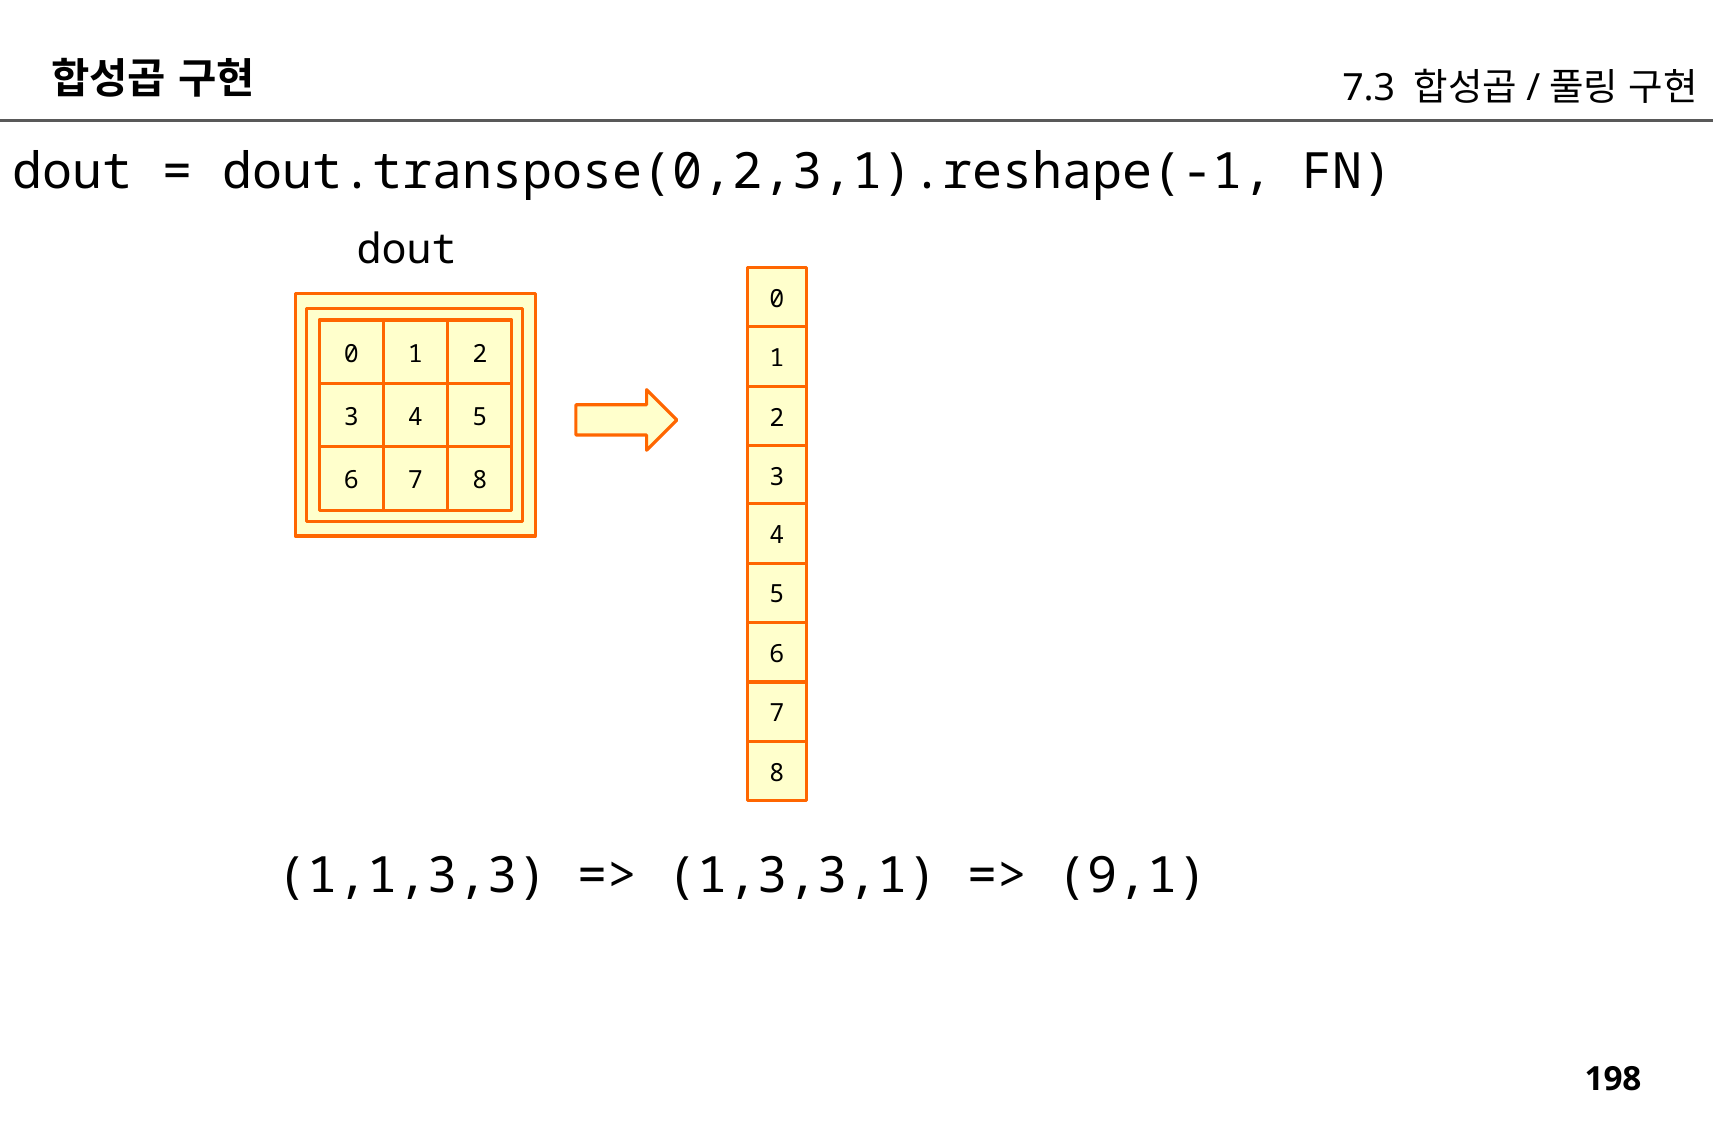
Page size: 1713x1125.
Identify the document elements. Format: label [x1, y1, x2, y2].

text_box [262, 835, 1223, 910]
text_box [11, 13, 803, 105]
text_box [573, 387, 679, 453]
text_box [916, 44, 1713, 111]
text_box [294, 293, 536, 537]
text_box [0, 130, 1407, 803]
